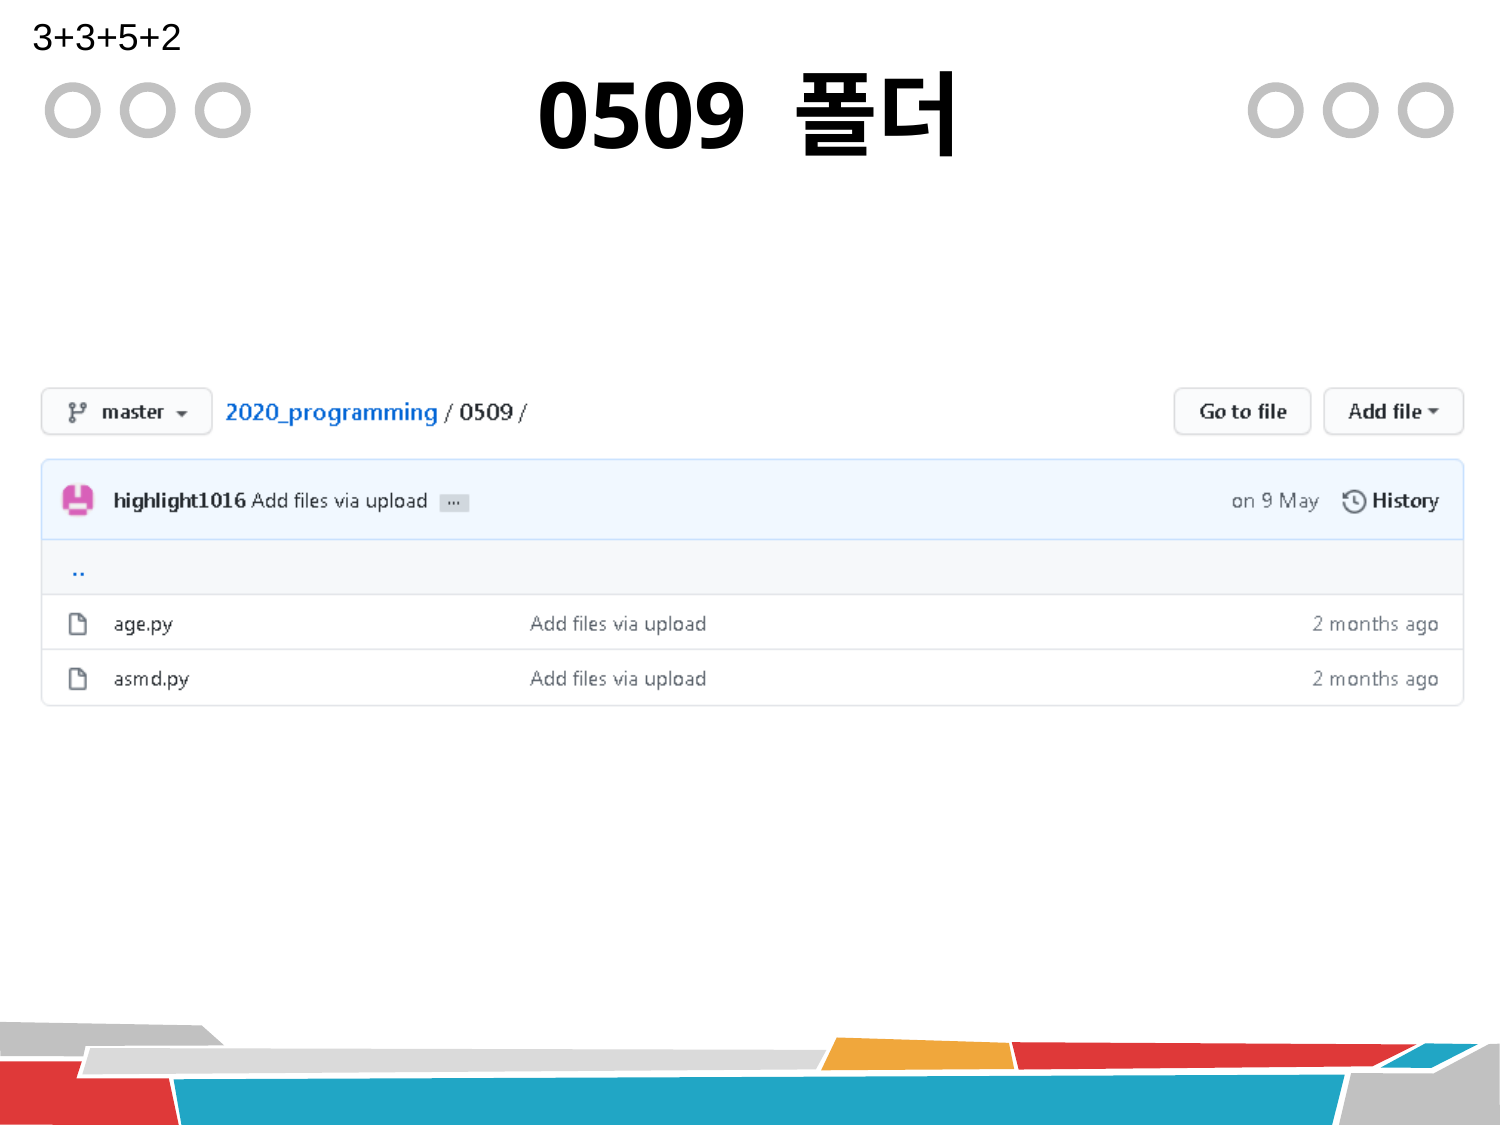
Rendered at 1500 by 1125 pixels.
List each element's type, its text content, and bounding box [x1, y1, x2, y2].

text_box 3+3+5+2 [17, 5, 1483, 66]
title 0509 폴더 [262, 66, 1238, 206]
picture [19, 373, 1481, 740]
